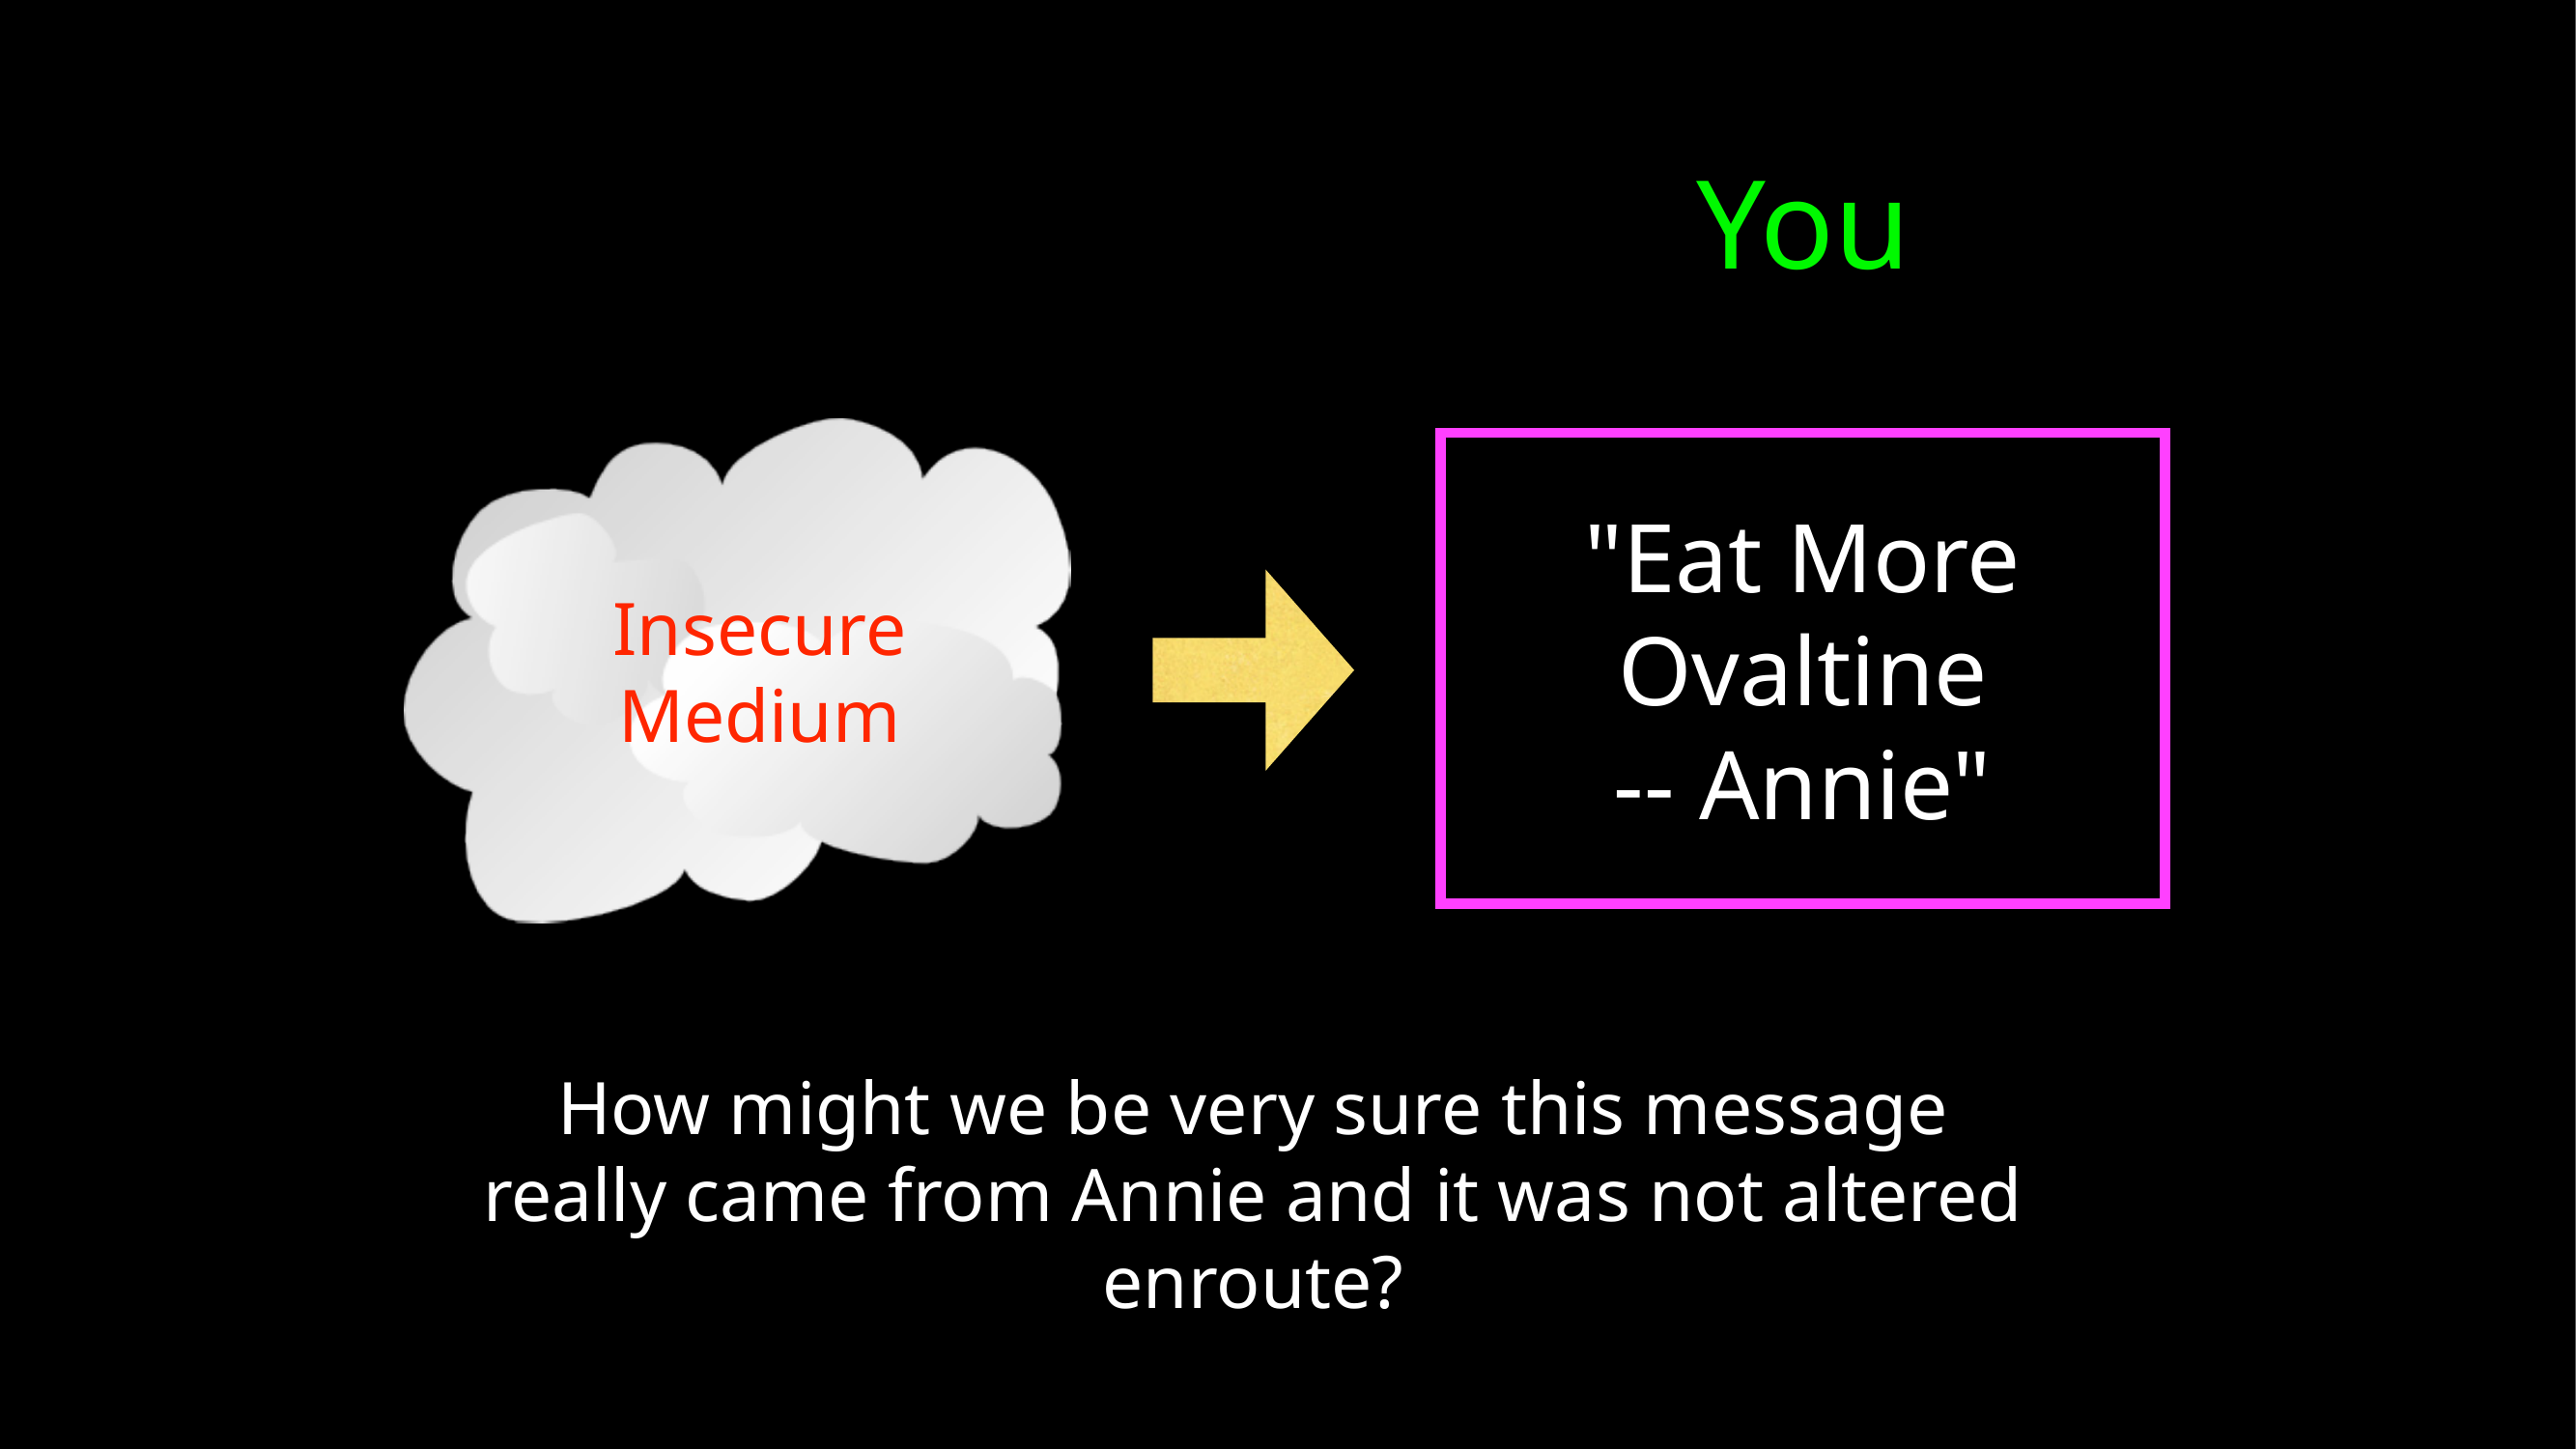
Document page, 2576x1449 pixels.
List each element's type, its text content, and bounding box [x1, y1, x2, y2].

text_box [404, 418, 1071, 923]
text_box You [1688, 138, 1918, 302]
text_box [1440, 432, 2166, 904]
text_box [1152, 569, 1355, 771]
text_box How might we be very sure this message really came from Annie and it was not altered enroute? [448, 1054, 2058, 1331]
